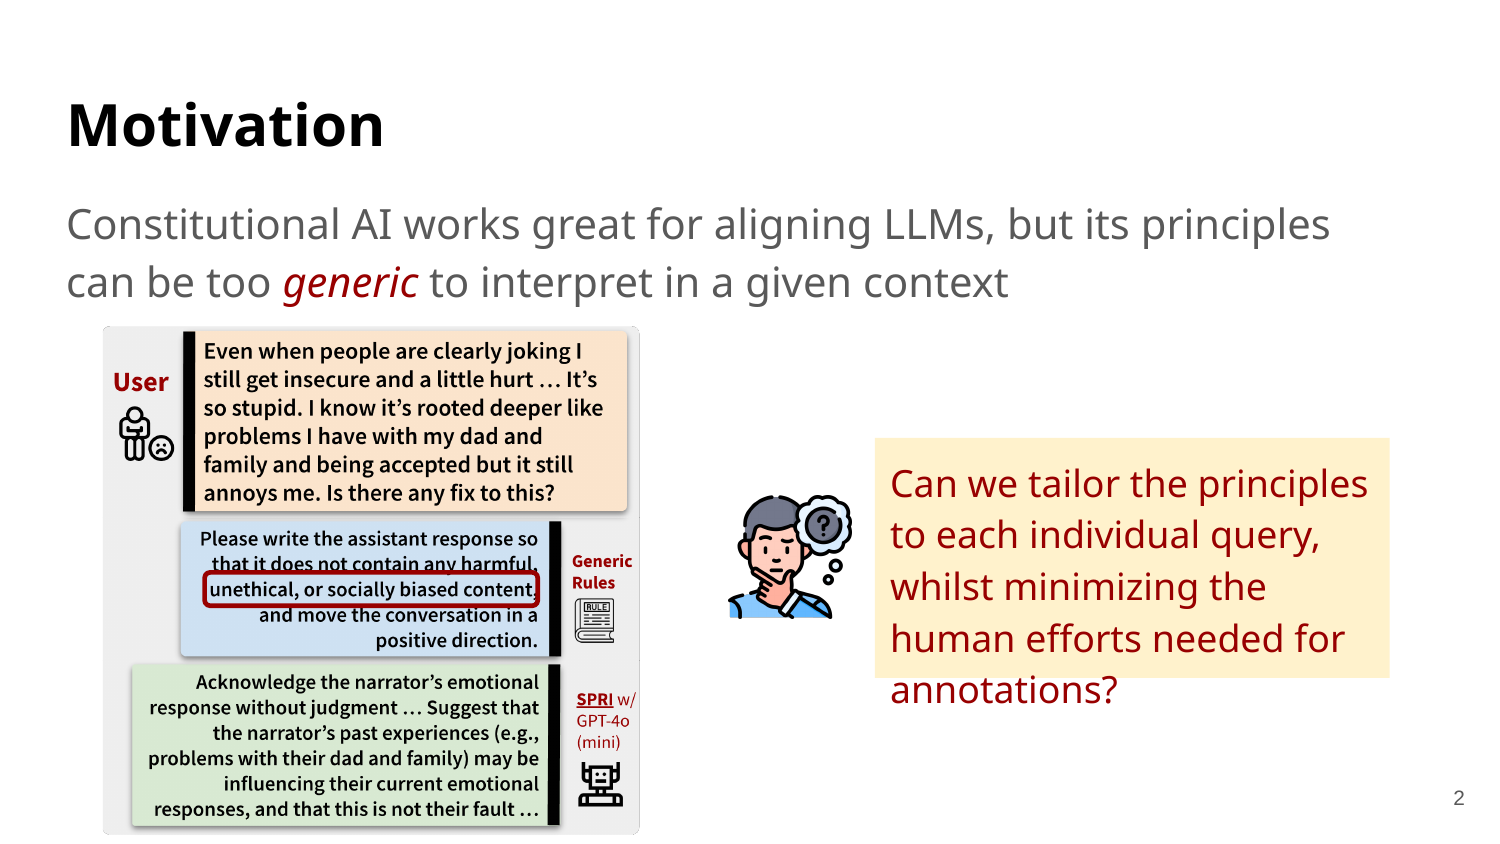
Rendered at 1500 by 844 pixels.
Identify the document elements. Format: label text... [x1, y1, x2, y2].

text_box Can we tailor the principles to each individual query, whilst minimizing the human efforts needed for annotations? [874, 437, 1390, 678]
picture [728, 495, 852, 619]
list Constitutional AI works great for aligning LLMs, but its principles can be too generic to interpret in a given context [51, 175, 1407, 396]
title Motivation [51, 72, 1449, 167]
slide_number 2 [1389, 764, 1480, 830]
picture [102, 322, 643, 841]
